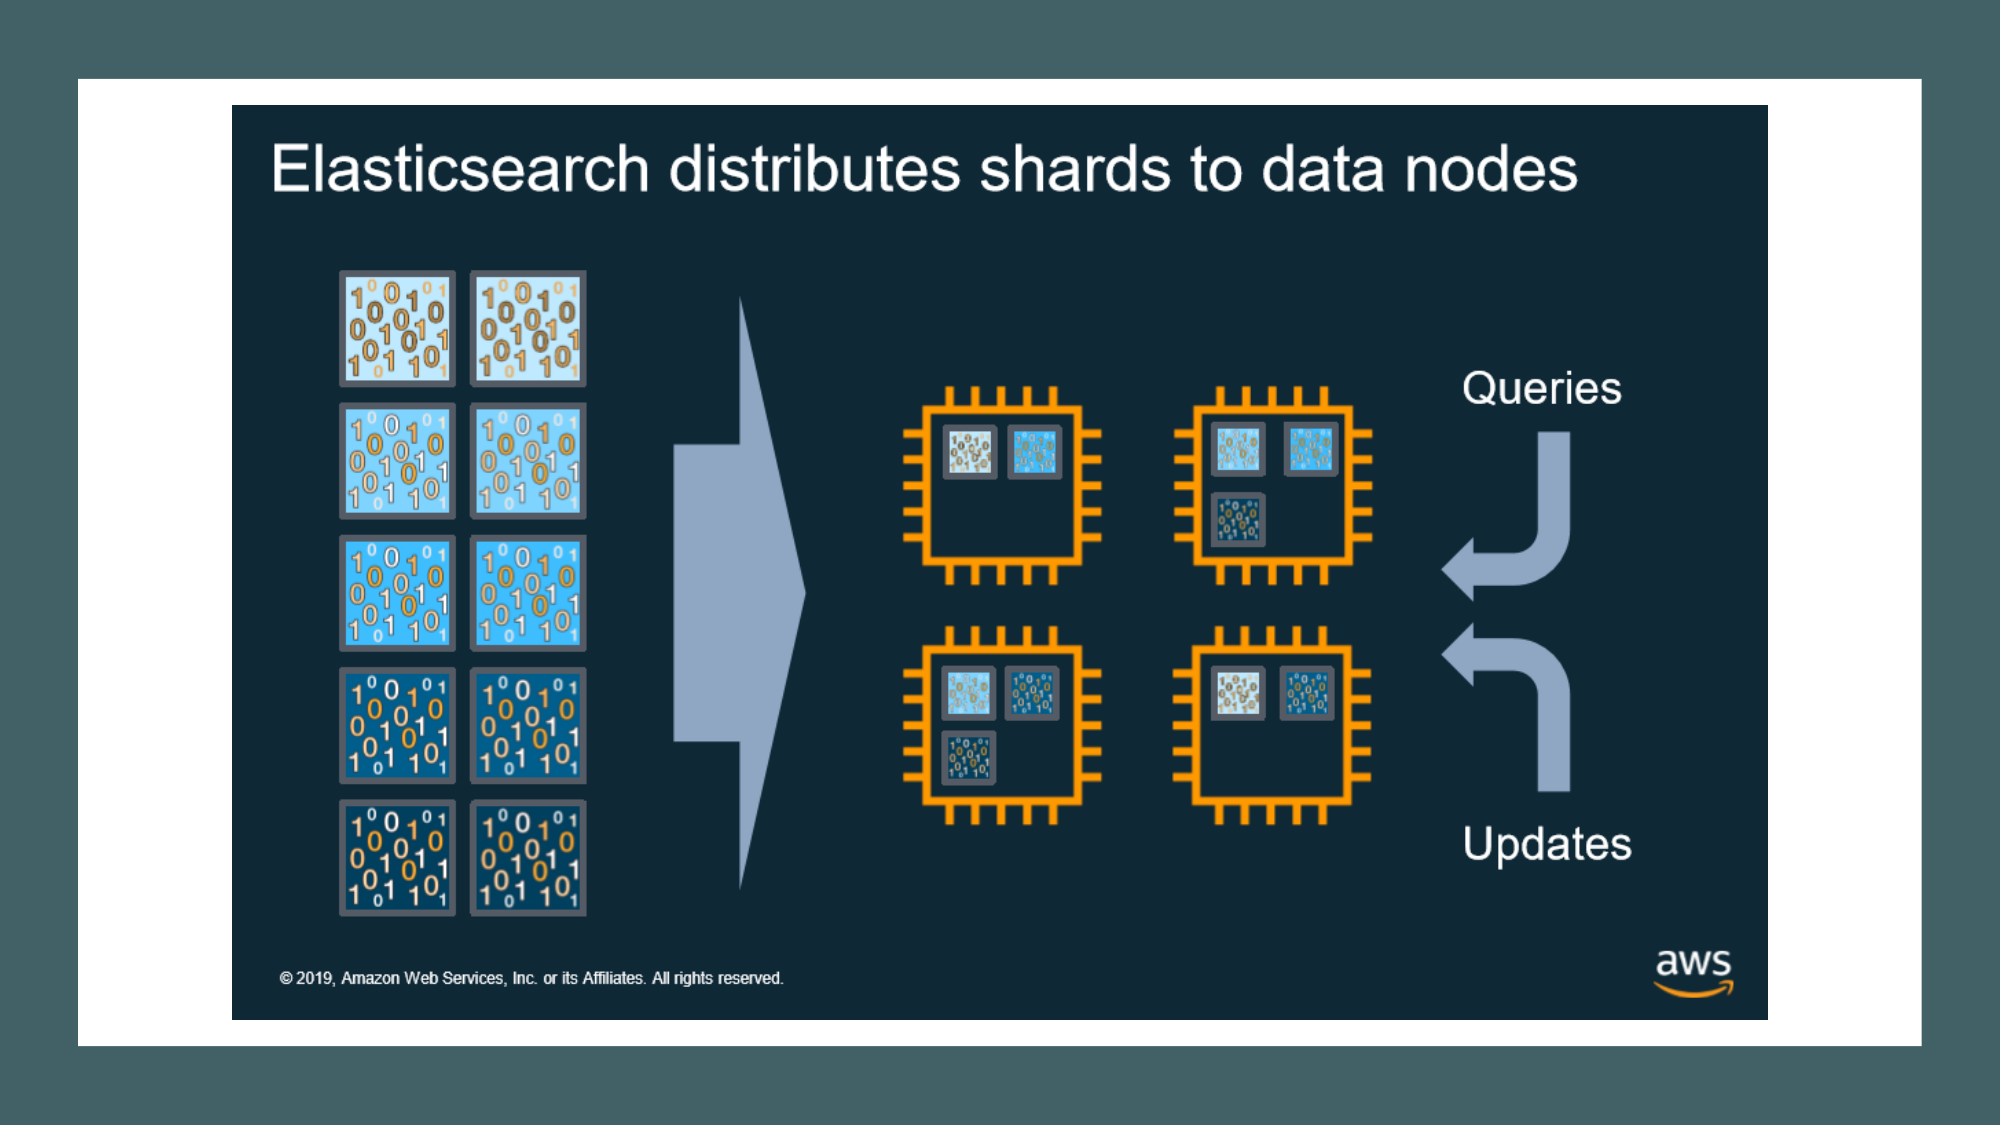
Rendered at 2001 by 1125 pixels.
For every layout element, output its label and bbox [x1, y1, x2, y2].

text_box [77, 78, 1923, 1047]
text_box [0, 0, 2000, 1125]
picture [231, 105, 1768, 1020]
